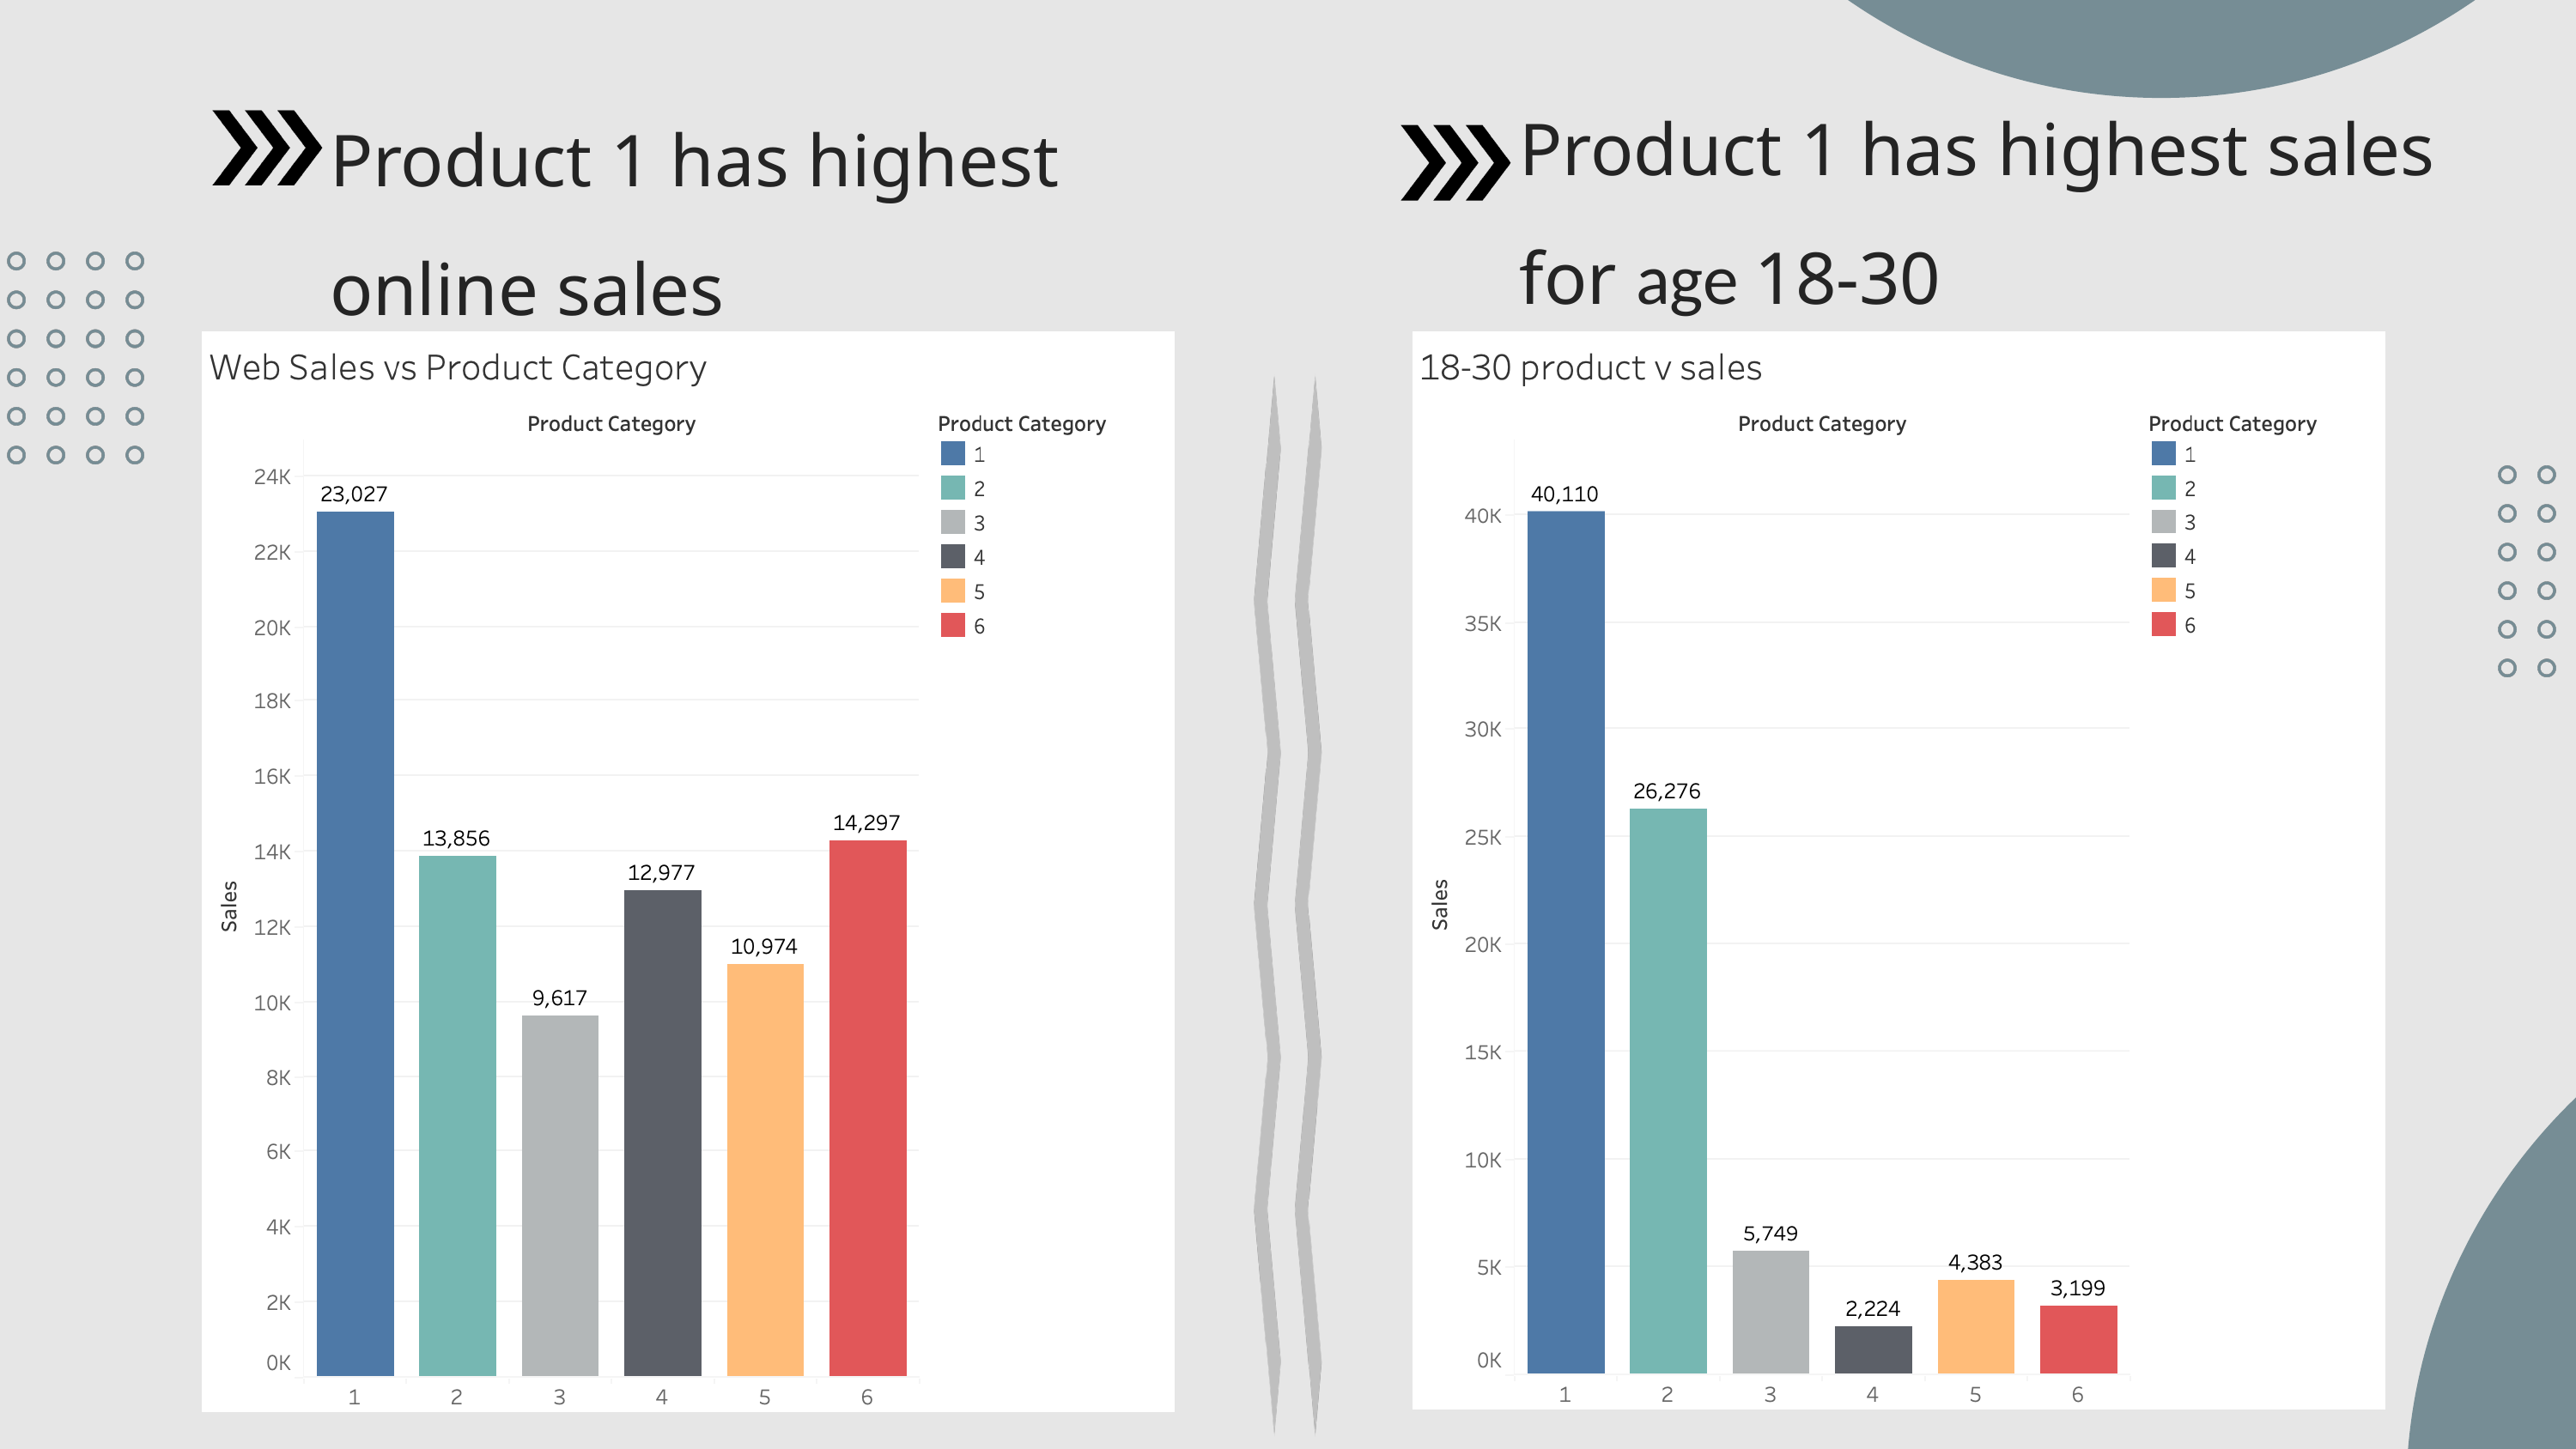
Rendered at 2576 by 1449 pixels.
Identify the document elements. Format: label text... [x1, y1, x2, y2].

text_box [2405, 943, 2576, 1449]
picture [202, 82, 331, 213]
picture [202, 188, 2385, 1449]
text_box Product 1 has highest sales for age 18-30 [1519, 60, 2489, 318]
text_box Product 1 has highest online sales [330, 72, 1164, 330]
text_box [1608, 0, 2576, 99]
picture [2497, 464, 2576, 677]
picture [1390, 98, 1520, 227]
picture [0, 251, 145, 464]
